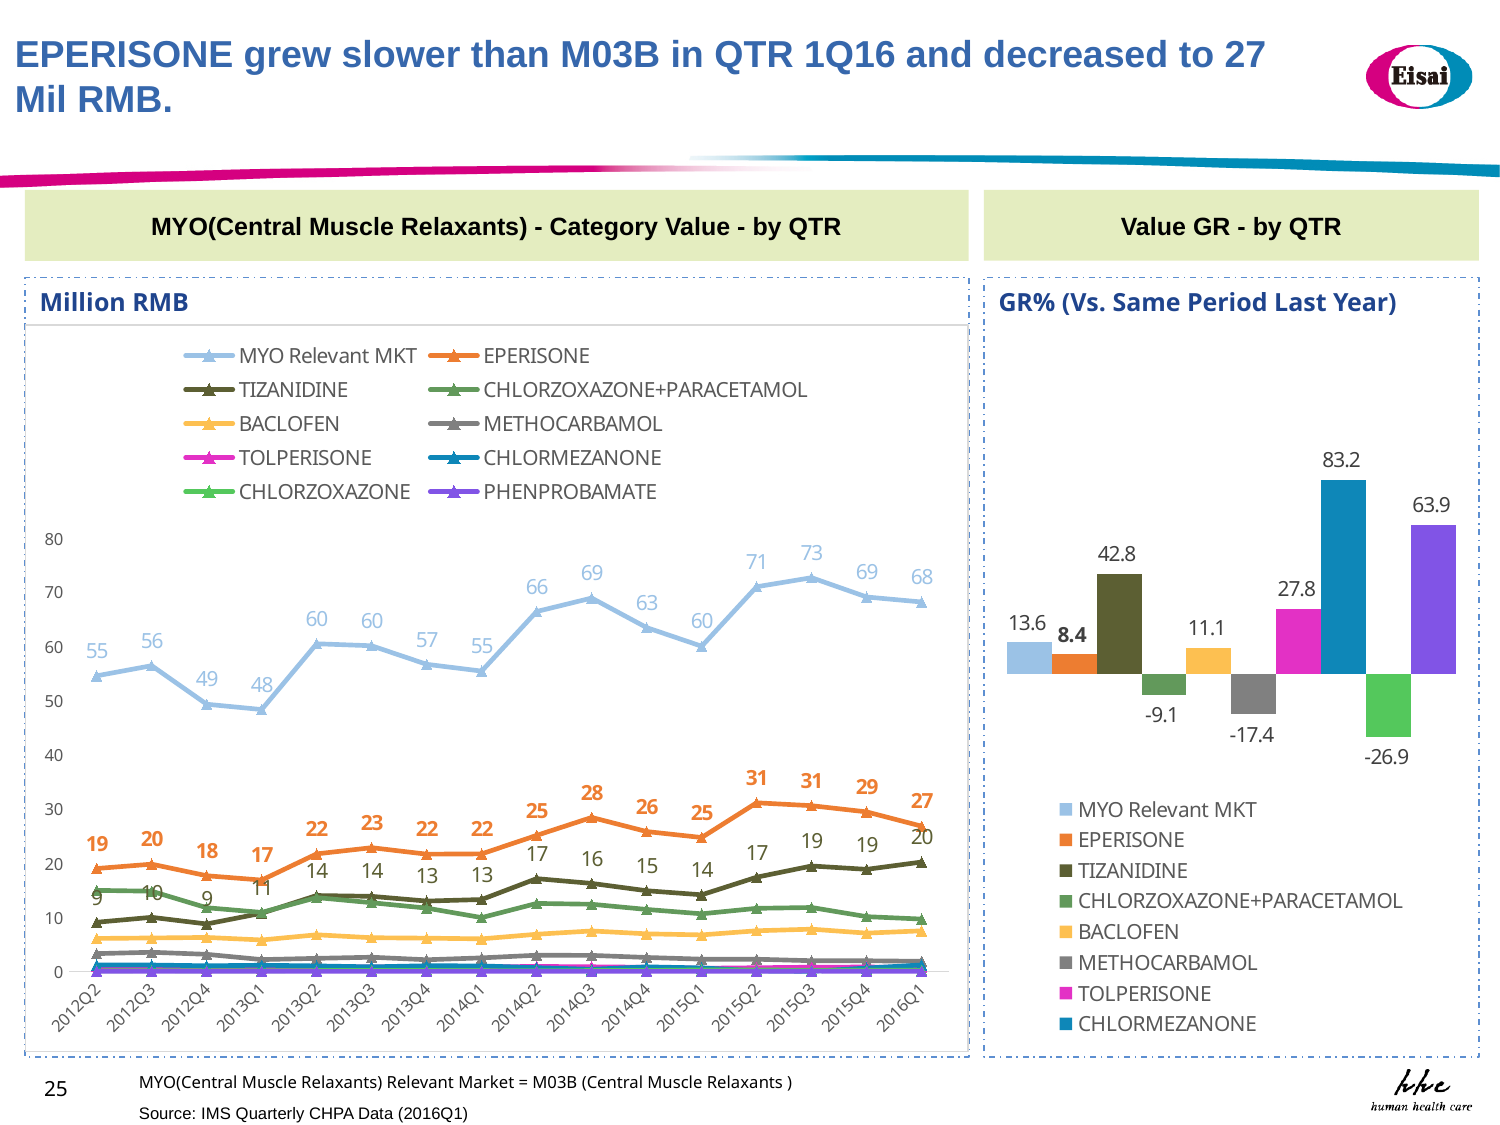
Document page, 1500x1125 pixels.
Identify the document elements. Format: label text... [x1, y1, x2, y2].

list EPERISONE grew slower than M03B in QTR 1Q16 and decreased to 27 Mil RMB. [0, 0, 1337, 150]
picture [1424, 83, 1473, 110]
slide_number 25 [29, 1069, 123, 1110]
chart [24, 323, 970, 1053]
chart [983, 323, 1480, 1053]
text_box MYO(Central Muscle Relaxants) - Category Value - by QTR [24, 189, 969, 261]
picture [1366, 45, 1450, 110]
picture [1372, 1069, 1473, 1111]
text_box [983, 277, 1479, 323]
picture [0, 152, 1500, 191]
list MYO(Central Muscle Relaxants) Relevant Market = M03B (Central Muscle Relaxants ) [123, 1068, 1372, 1095]
picture [1436, 45, 1473, 70]
text_box Value GR - by QTR [983, 189, 1479, 261]
text_box Source: IMS Quarterly CHPA Data (2016Q1) [123, 1095, 1372, 1125]
text_box [24, 277, 969, 323]
